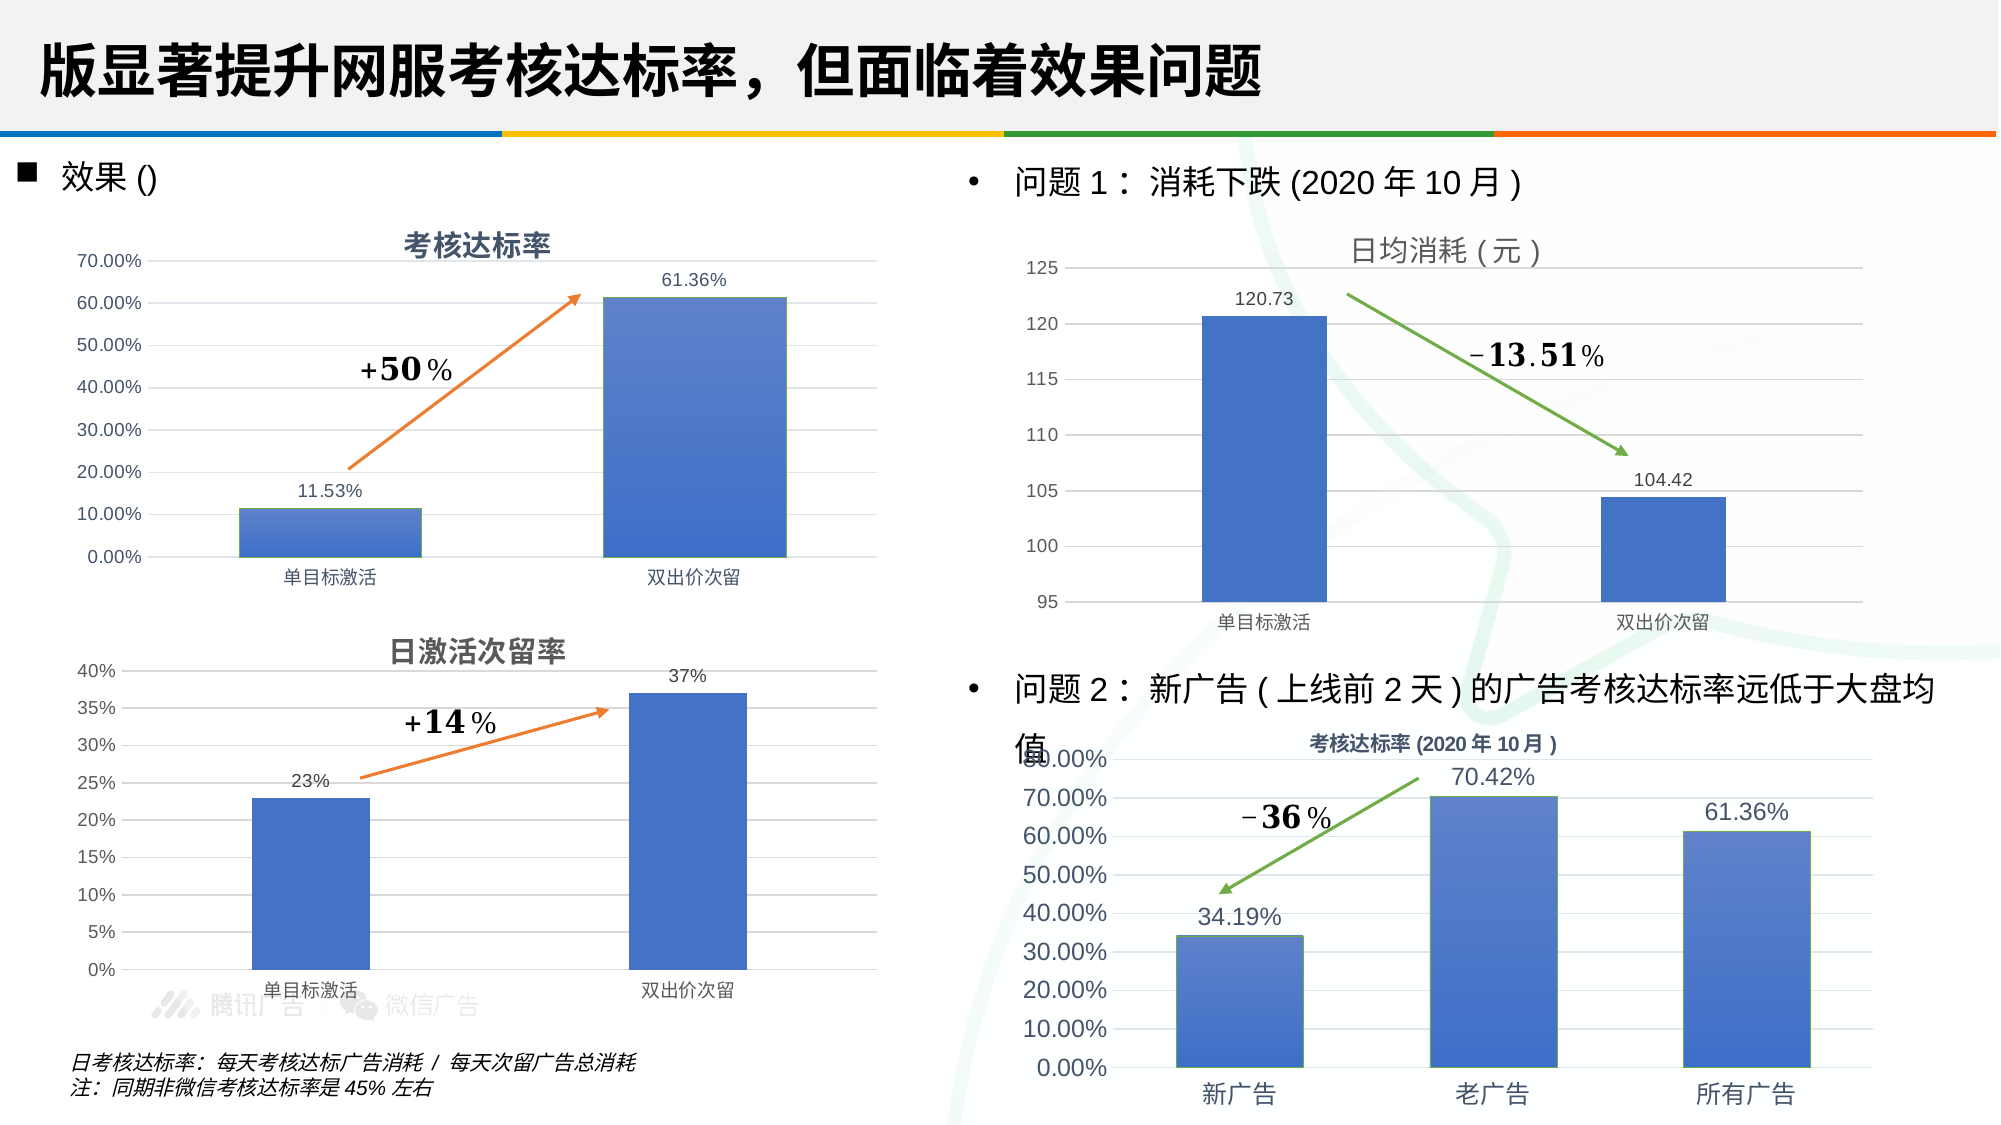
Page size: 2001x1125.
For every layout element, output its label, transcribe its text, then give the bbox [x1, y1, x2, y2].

text_box 问题2：新广告(上线前2天)的广告考核达标率远低于大盘均值 [953, 640, 1982, 776]
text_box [991, 705, 1875, 1125]
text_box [1003, 201, 1887, 652]
text_box 日考核达标率：每天考核达标广告消耗 / 每天次留广告总消耗 注：同期非微信考核达标率是45%左右 [55, 1042, 667, 1107]
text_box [54, 204, 900, 606]
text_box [54, 606, 900, 1019]
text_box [0, 0, 1999, 135]
text_box 问题1：消耗下跌(2020年10月) [953, 135, 1884, 209]
